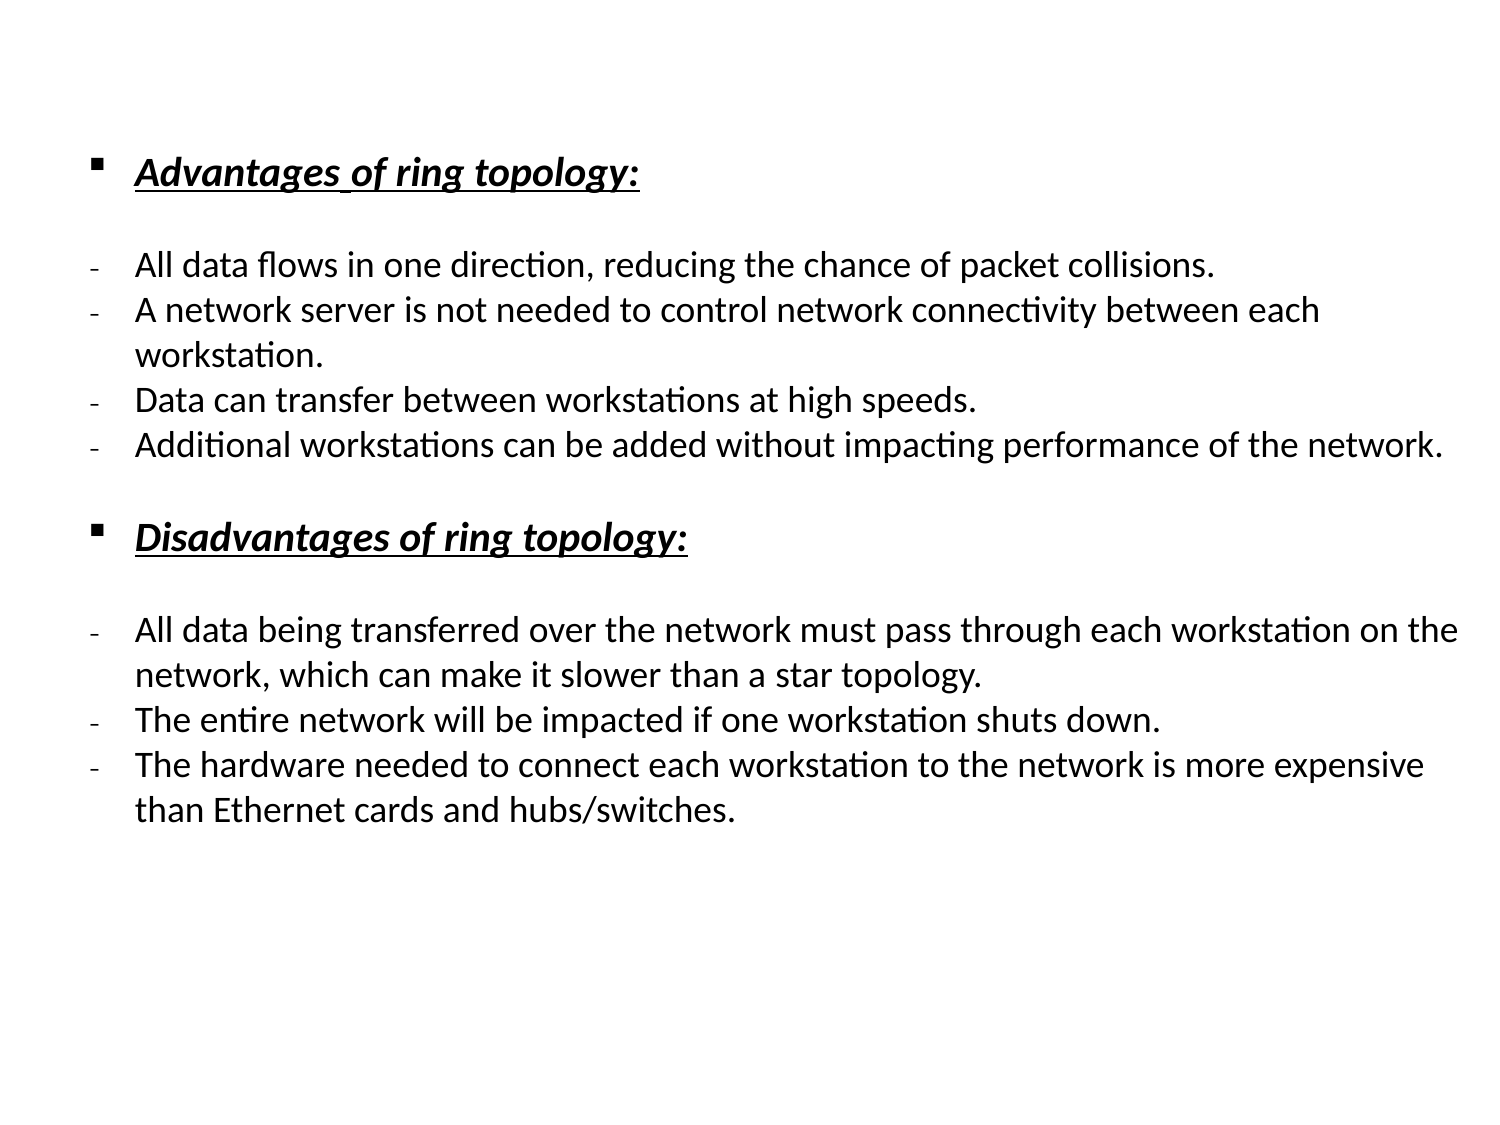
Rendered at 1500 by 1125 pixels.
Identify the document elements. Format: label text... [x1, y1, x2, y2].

text_box Advantages of ring topology: All data flows in one direction, reducing the chance of packet collisions. A network server is not needed to control network connectivity between each workstation. Data can transfer between workstations at high speeds. Additional workstations can be added without impacting performance of the network. Disadvantages of ring topology: All data being transferred over the network must pass through each workstation on the network, which can make it slower than a star topology. The entire network will be impacted if one workstation shuts down. The hardware needed to connect each workstation to the network is more expensive than Ethernet cards and hubs/switches. [0, 2, 1497, 1018]
